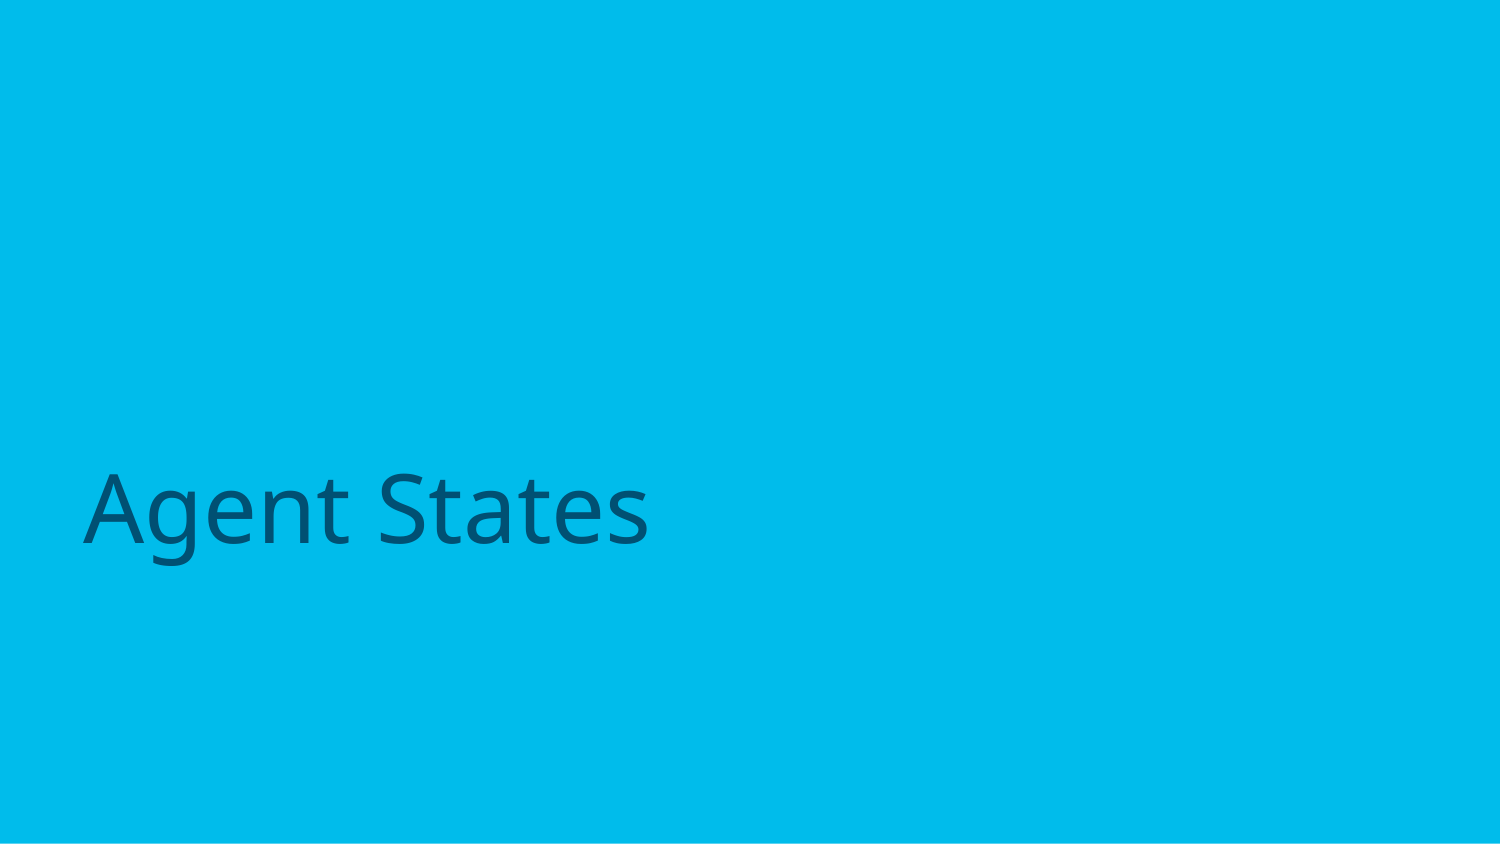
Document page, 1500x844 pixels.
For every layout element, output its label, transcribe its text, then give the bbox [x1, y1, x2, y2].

title Agent States [68, 150, 1315, 572]
